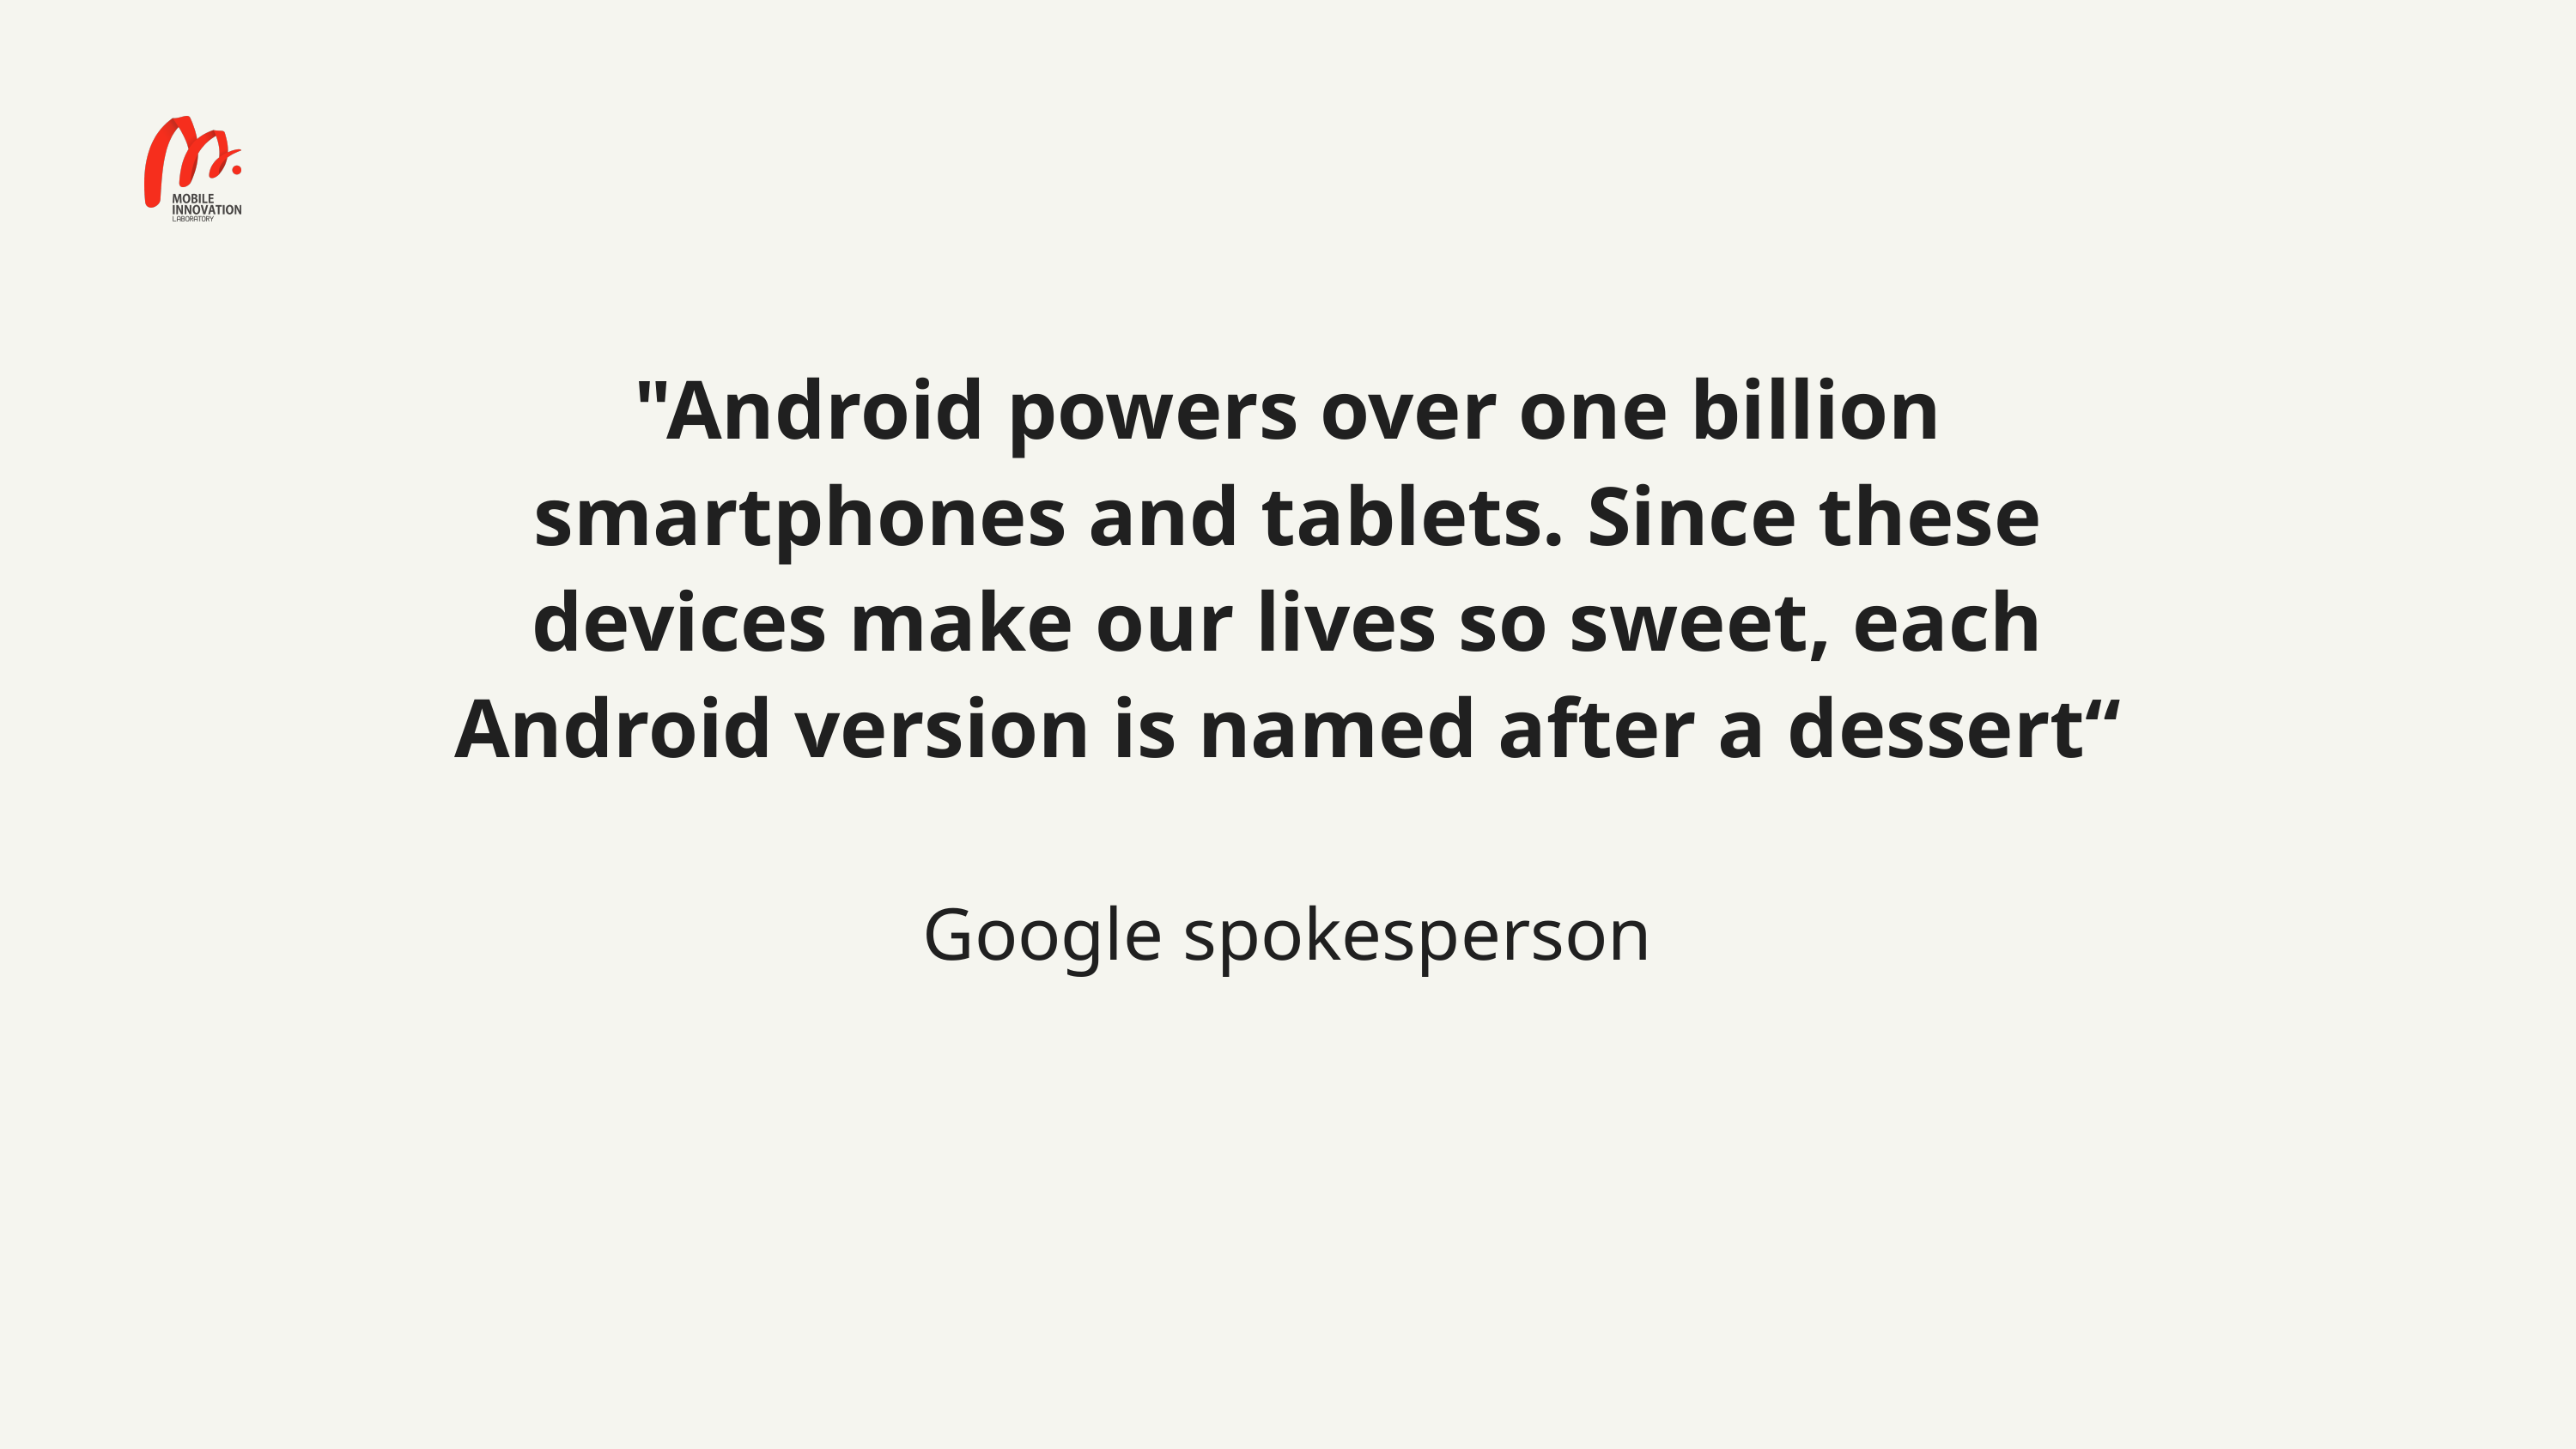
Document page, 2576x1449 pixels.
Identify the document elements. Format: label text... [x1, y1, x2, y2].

text_box "Android powers over one billion smartphones and tablets. Since these devices make our lives so sweet, each Android version is named after a dessert“ Google spokesperson [429, 349, 2146, 975]
picture [144, 116, 241, 221]
